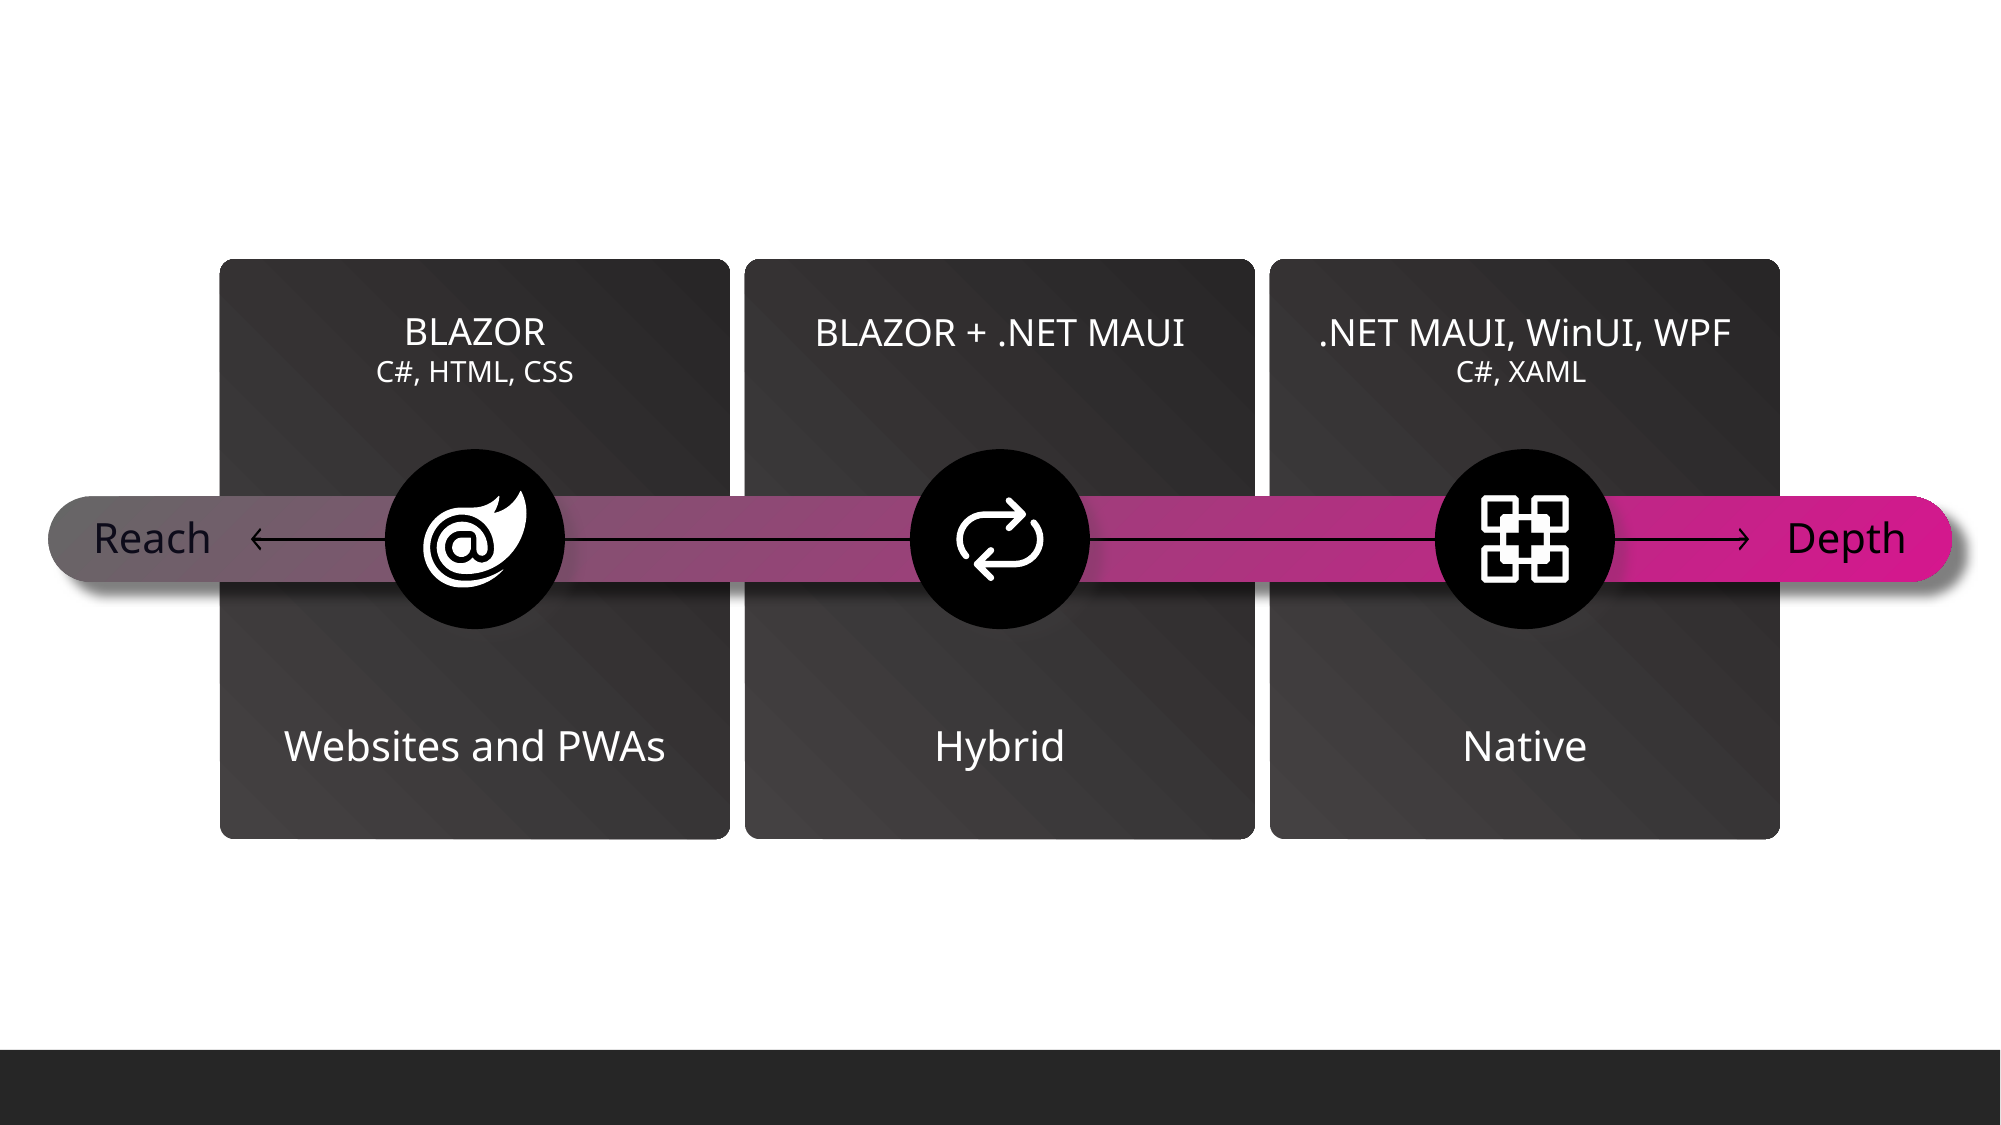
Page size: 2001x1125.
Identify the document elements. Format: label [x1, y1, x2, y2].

text_box [47, 258, 1953, 840]
